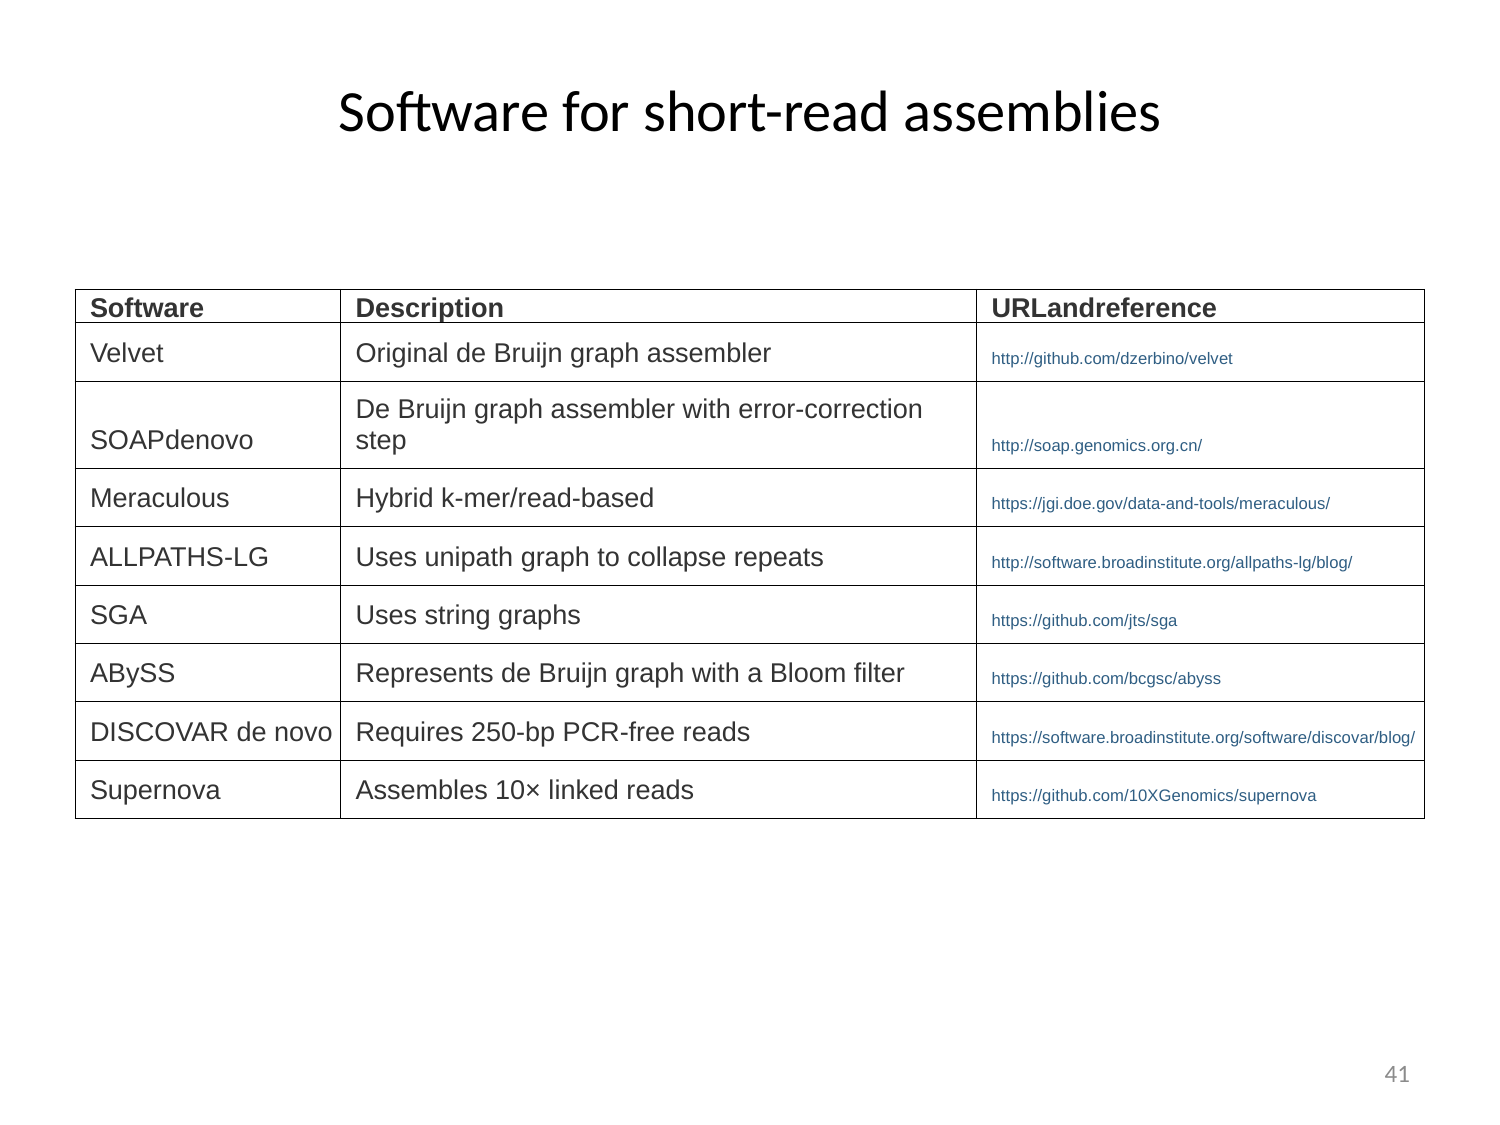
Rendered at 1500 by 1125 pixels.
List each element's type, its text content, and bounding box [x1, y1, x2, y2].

table_cell Hybrid k-mer/read-based [341, 469, 976, 526]
table_cell ABySS [76, 644, 340, 701]
table_cell Requires 250-bp PCR-free reads [341, 702, 976, 760]
table_cell Meraculous [76, 469, 340, 526]
title Software for short-read assemblies [75, 45, 1425, 172]
table_cell Supernova [76, 761, 340, 818]
table_cell https://github.com/10XGenomics/supernova [977, 761, 1424, 818]
table_header Description [341, 290, 976, 322]
table_cell http://github.com/dzerbino/velvet [977, 323, 1424, 381]
table_header Software [76, 290, 340, 322]
table_cell Assembles 10× linked reads [341, 761, 976, 818]
table_cell ALLPATHS-LG [76, 527, 340, 585]
table_header URLandreference [977, 290, 1424, 322]
table_cell DISCOVAR de novo [76, 702, 340, 760]
table_cell Represents de Bruijn graph with a Bloom filter [341, 644, 976, 701]
table_cell Uses string graphs [341, 586, 976, 643]
table_cell https://jgi.doe.gov/data-and-tools/meraculous/ [977, 469, 1424, 526]
table_cell Uses unipath graph to collapse repeats [341, 527, 976, 585]
table_cell SOAPdenovo [76, 382, 340, 468]
table_cell Velvet [76, 323, 340, 381]
table_cell https://software.broadinstitute.org/software/discovar/blog/ [977, 702, 1424, 760]
table_cell http://software.broadinstitute.org/allpaths-lg/blog/ [977, 527, 1424, 585]
slide_number 41 [1074, 1042, 1425, 1103]
table_cell http://soap.genomics.org.cn/ [977, 382, 1424, 468]
table_cell https://github.com/bcgsc/abyss [977, 644, 1424, 701]
table_cell De Bruijn graph assembler with error-correction step [341, 382, 976, 468]
table_cell SGA [76, 586, 340, 643]
table_cell Original de Bruijn graph assembler [341, 323, 976, 381]
table_cell https://github.com/jts/sga [977, 586, 1424, 643]
